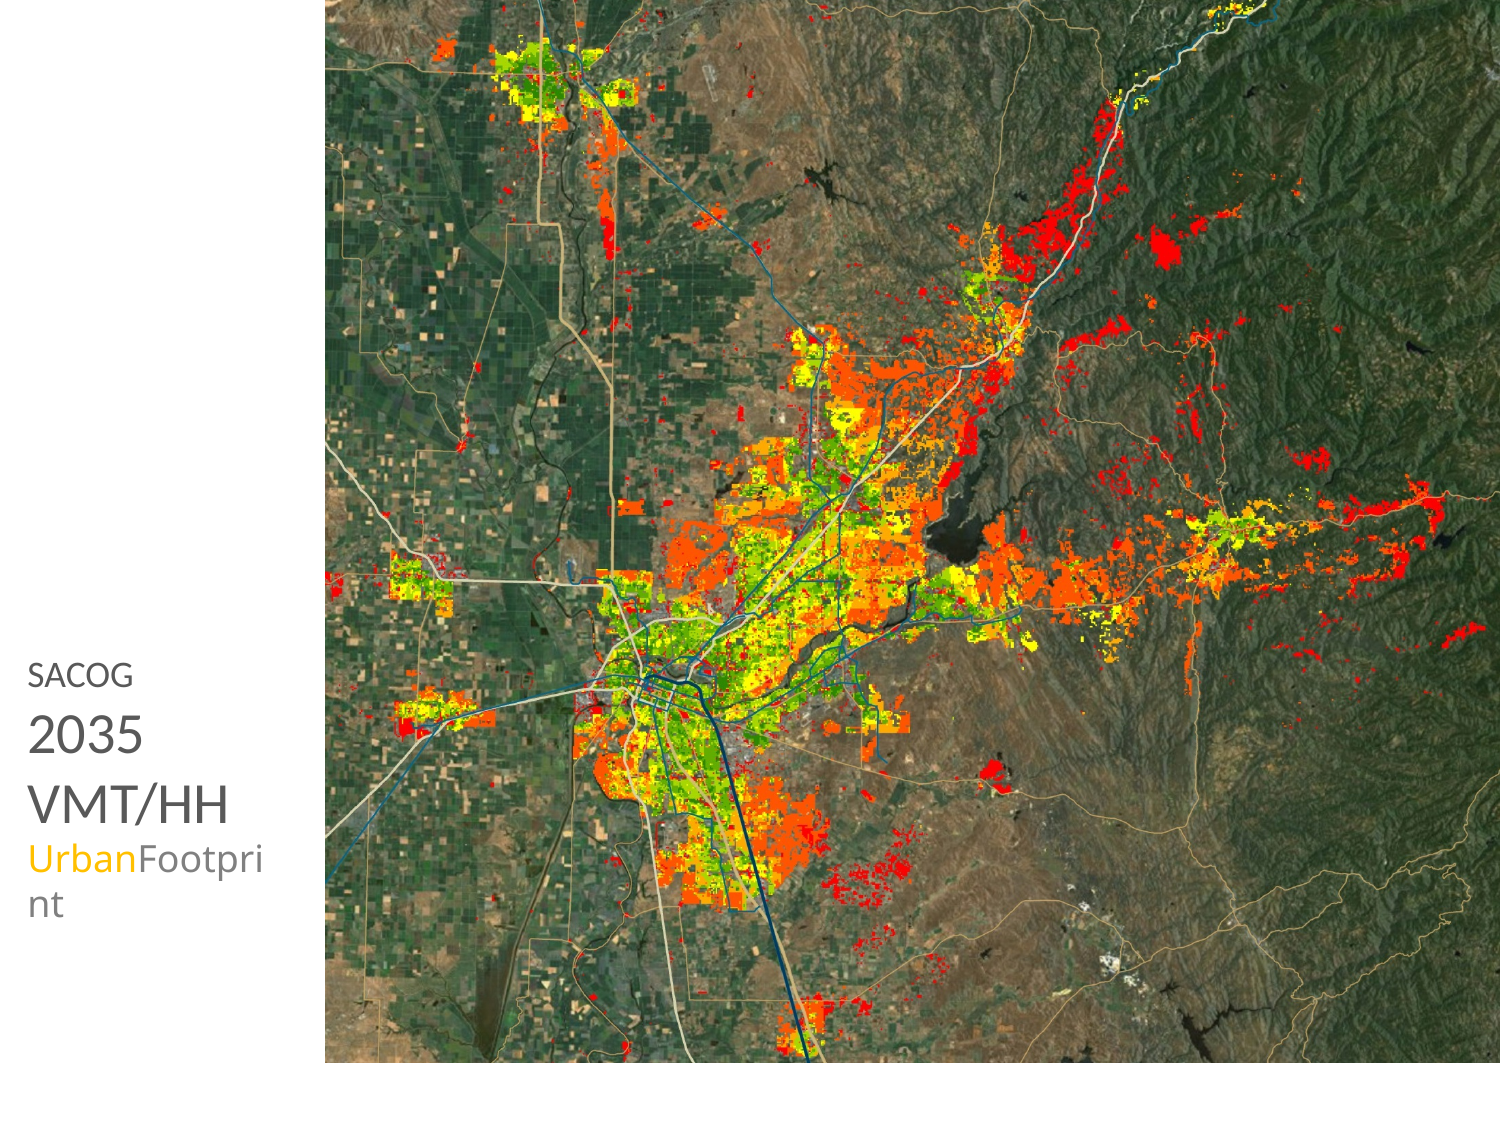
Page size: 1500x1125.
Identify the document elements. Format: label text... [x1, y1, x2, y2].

picture [324, 0, 1500, 1063]
text_box SACOG 2035 VMT/HH UrbanFootprint [12, 662, 300, 913]
